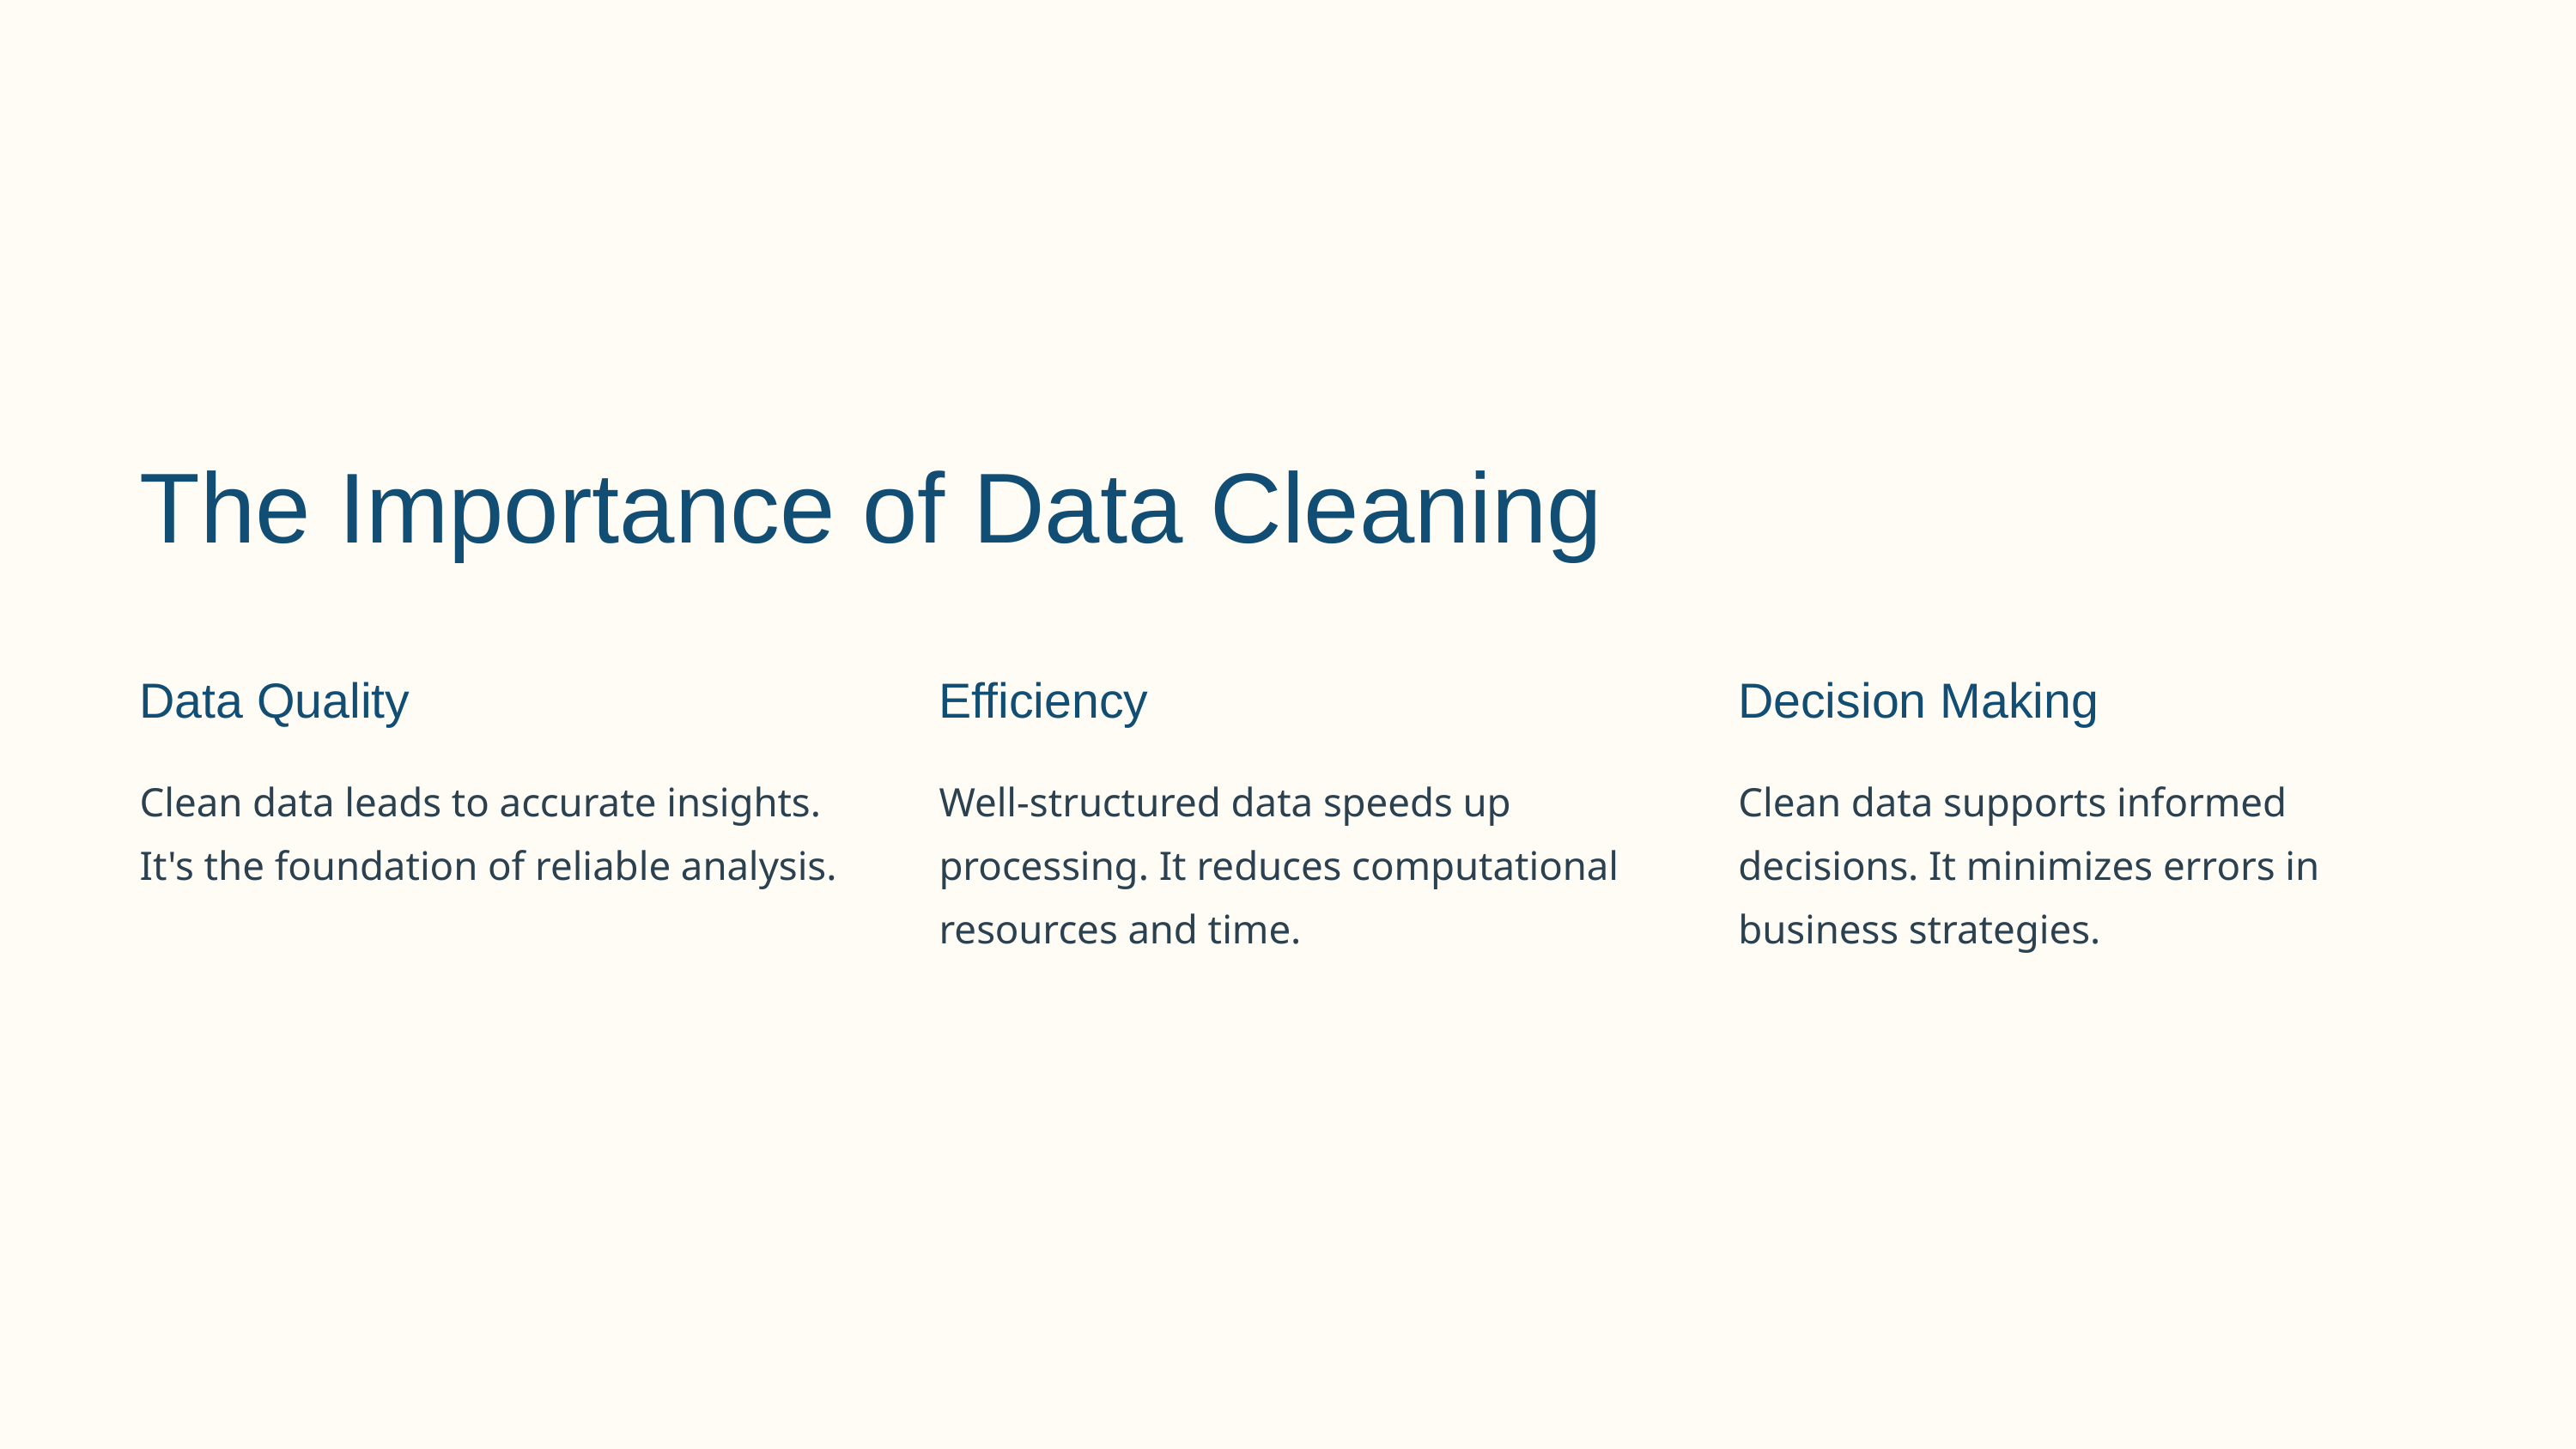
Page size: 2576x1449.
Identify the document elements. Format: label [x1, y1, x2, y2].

text_box [0, 0, 2576, 1449]
